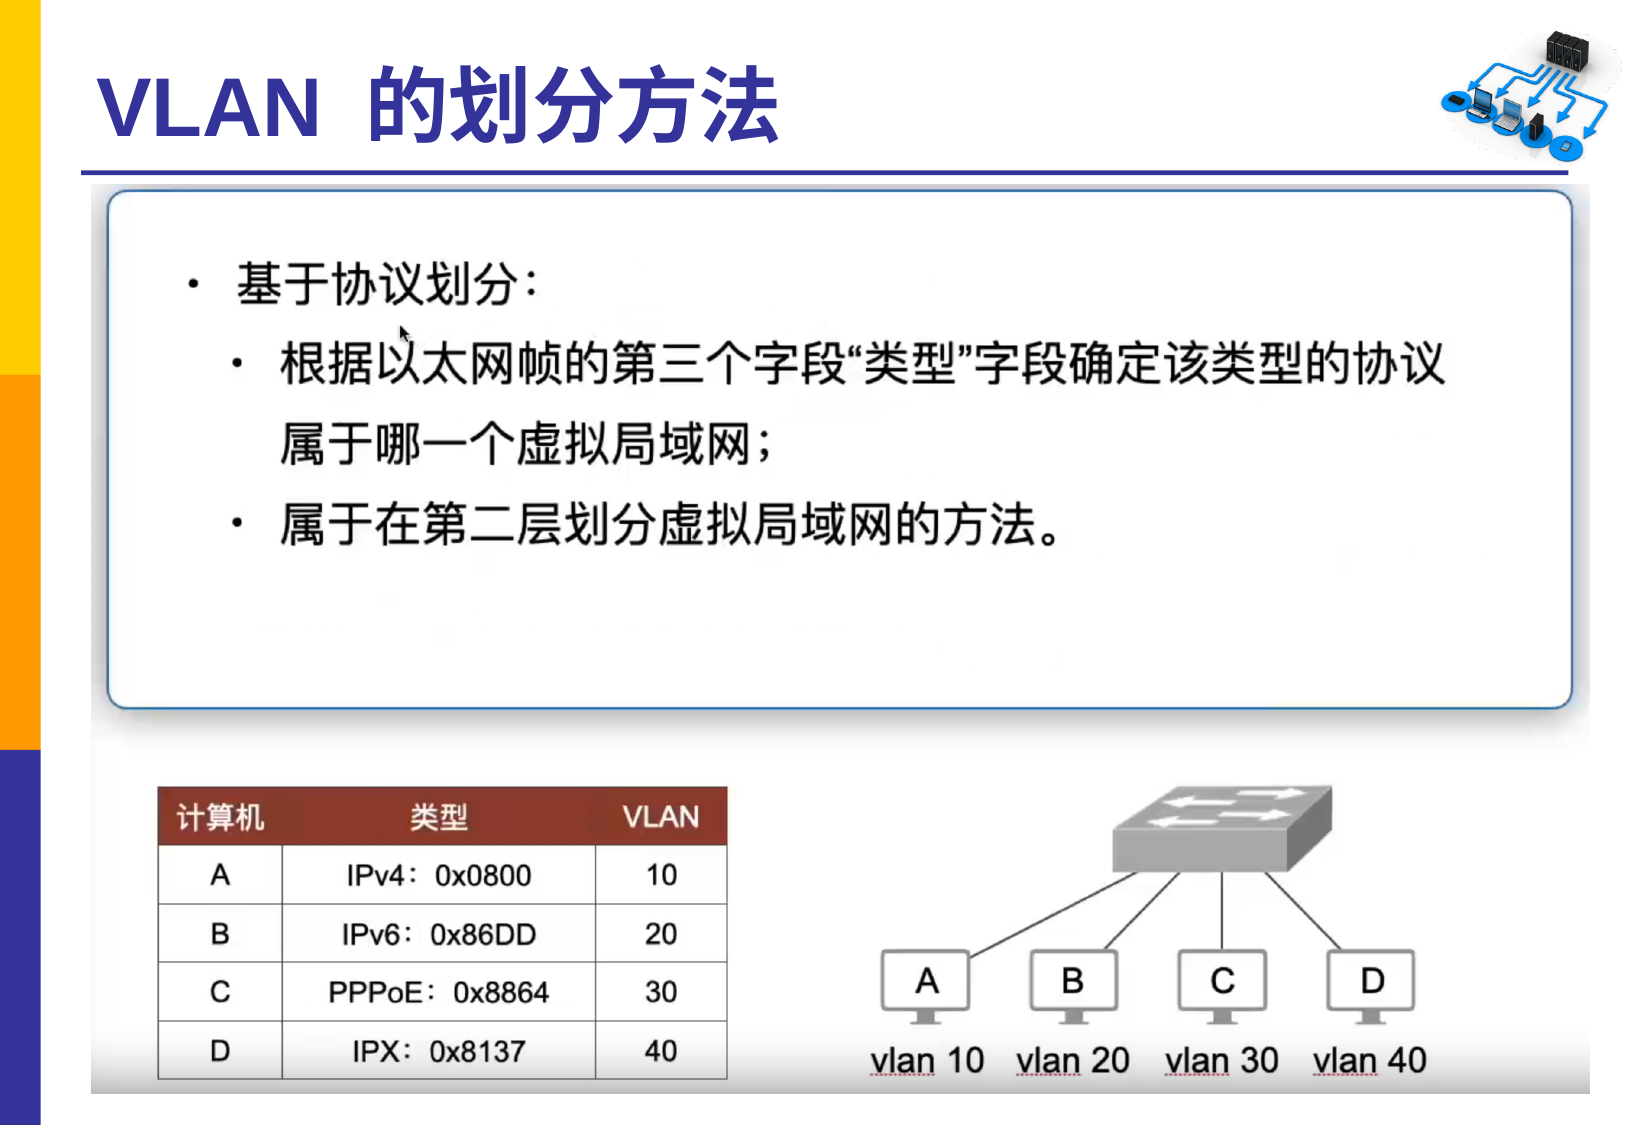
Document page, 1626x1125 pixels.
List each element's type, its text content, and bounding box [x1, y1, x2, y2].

title VLAN 的划分方法 [81, 30, 1569, 161]
picture [1438, 30, 1624, 165]
picture [91, 183, 1590, 1095]
